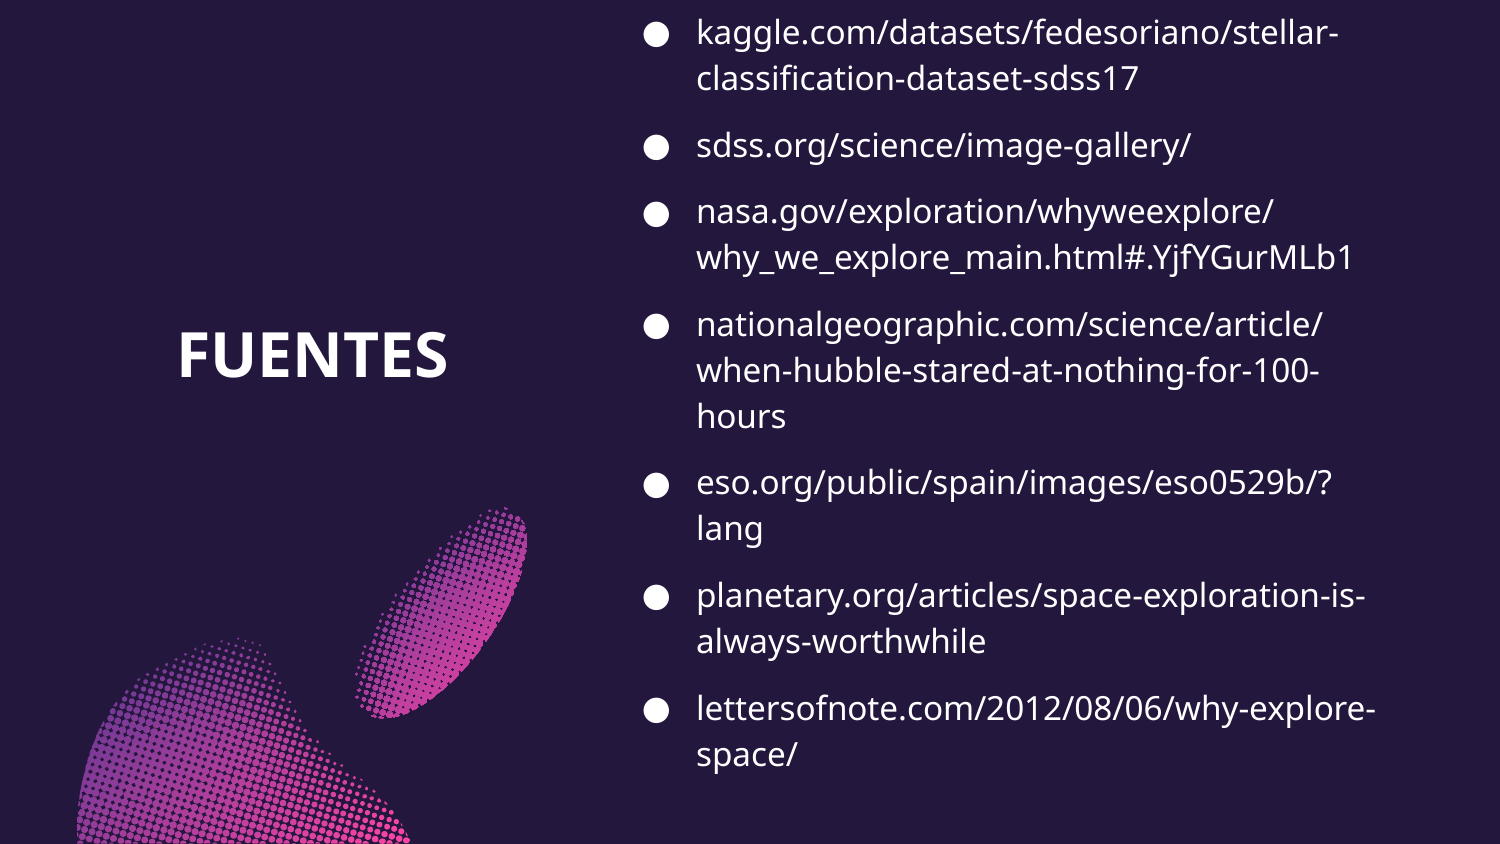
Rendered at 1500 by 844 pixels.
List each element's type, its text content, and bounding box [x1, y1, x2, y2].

list kaggle.com/datasets/fedesoriano/stellar-classification-dataset-sdss17 sdss.org/science/image-gallery/ nasa.gov/exploration/whyweexplore/why_we_explore_main.html#.YjfYGurMLb1 nationalgeographic.com/science/article/when-hubble-stared-at-nothing-for-100-hours eso.org/public/spain/images/eso0529b/?lang planetary.org/articles/space-exploration-is-always-worthwhile lettersofnote.com/2012/08/06/why-explore-space/ [606, 88, 1401, 756]
title FUENTES [116, 206, 509, 498]
